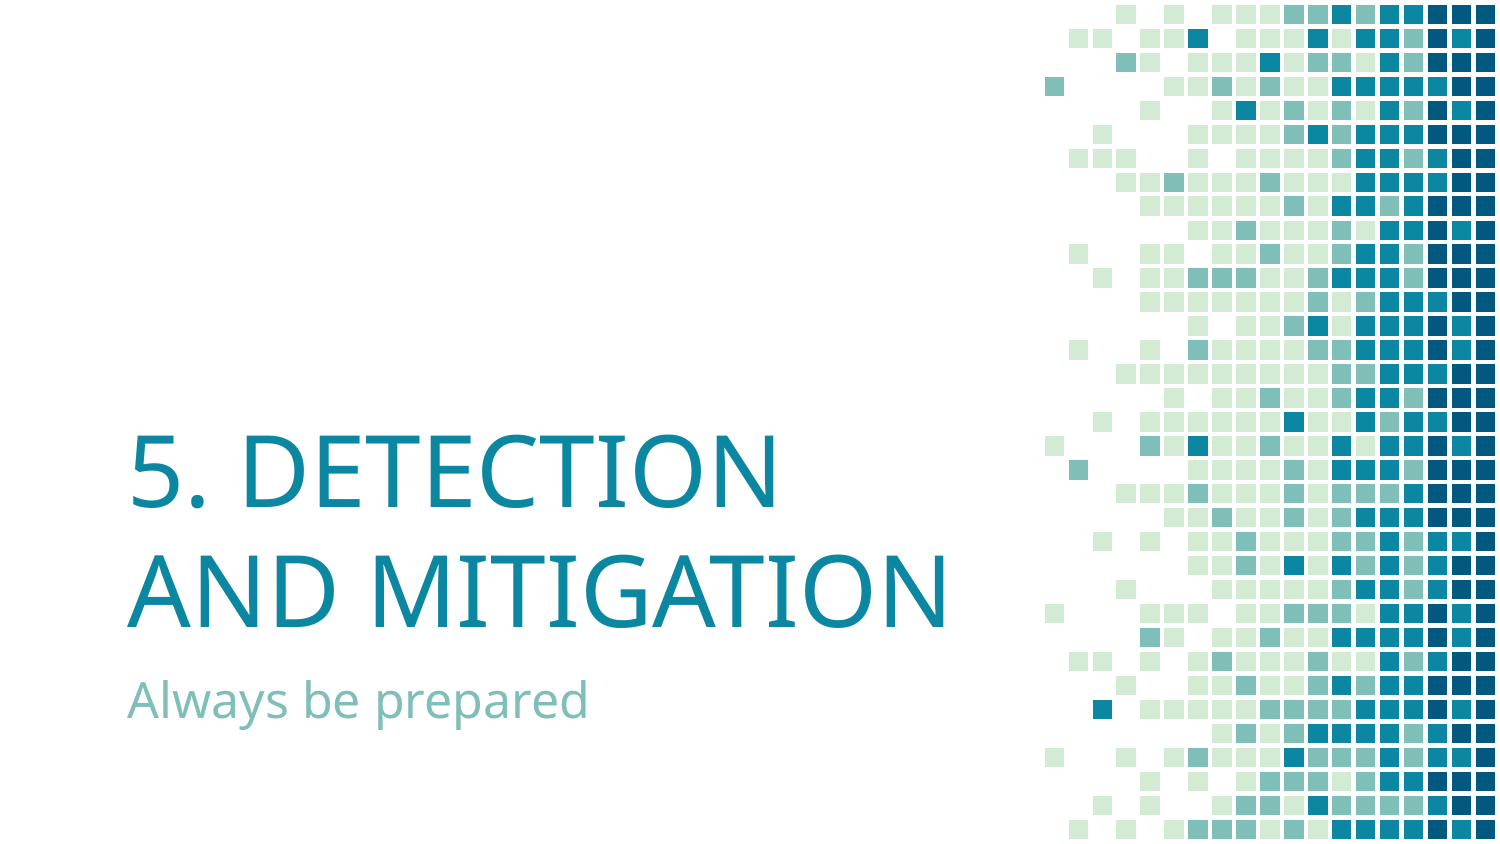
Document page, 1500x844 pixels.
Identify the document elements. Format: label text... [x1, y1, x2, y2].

subtitle Always be prepared [112, 653, 977, 783]
title 5. DETECTION AND MITIGATION [112, 472, 977, 653]
